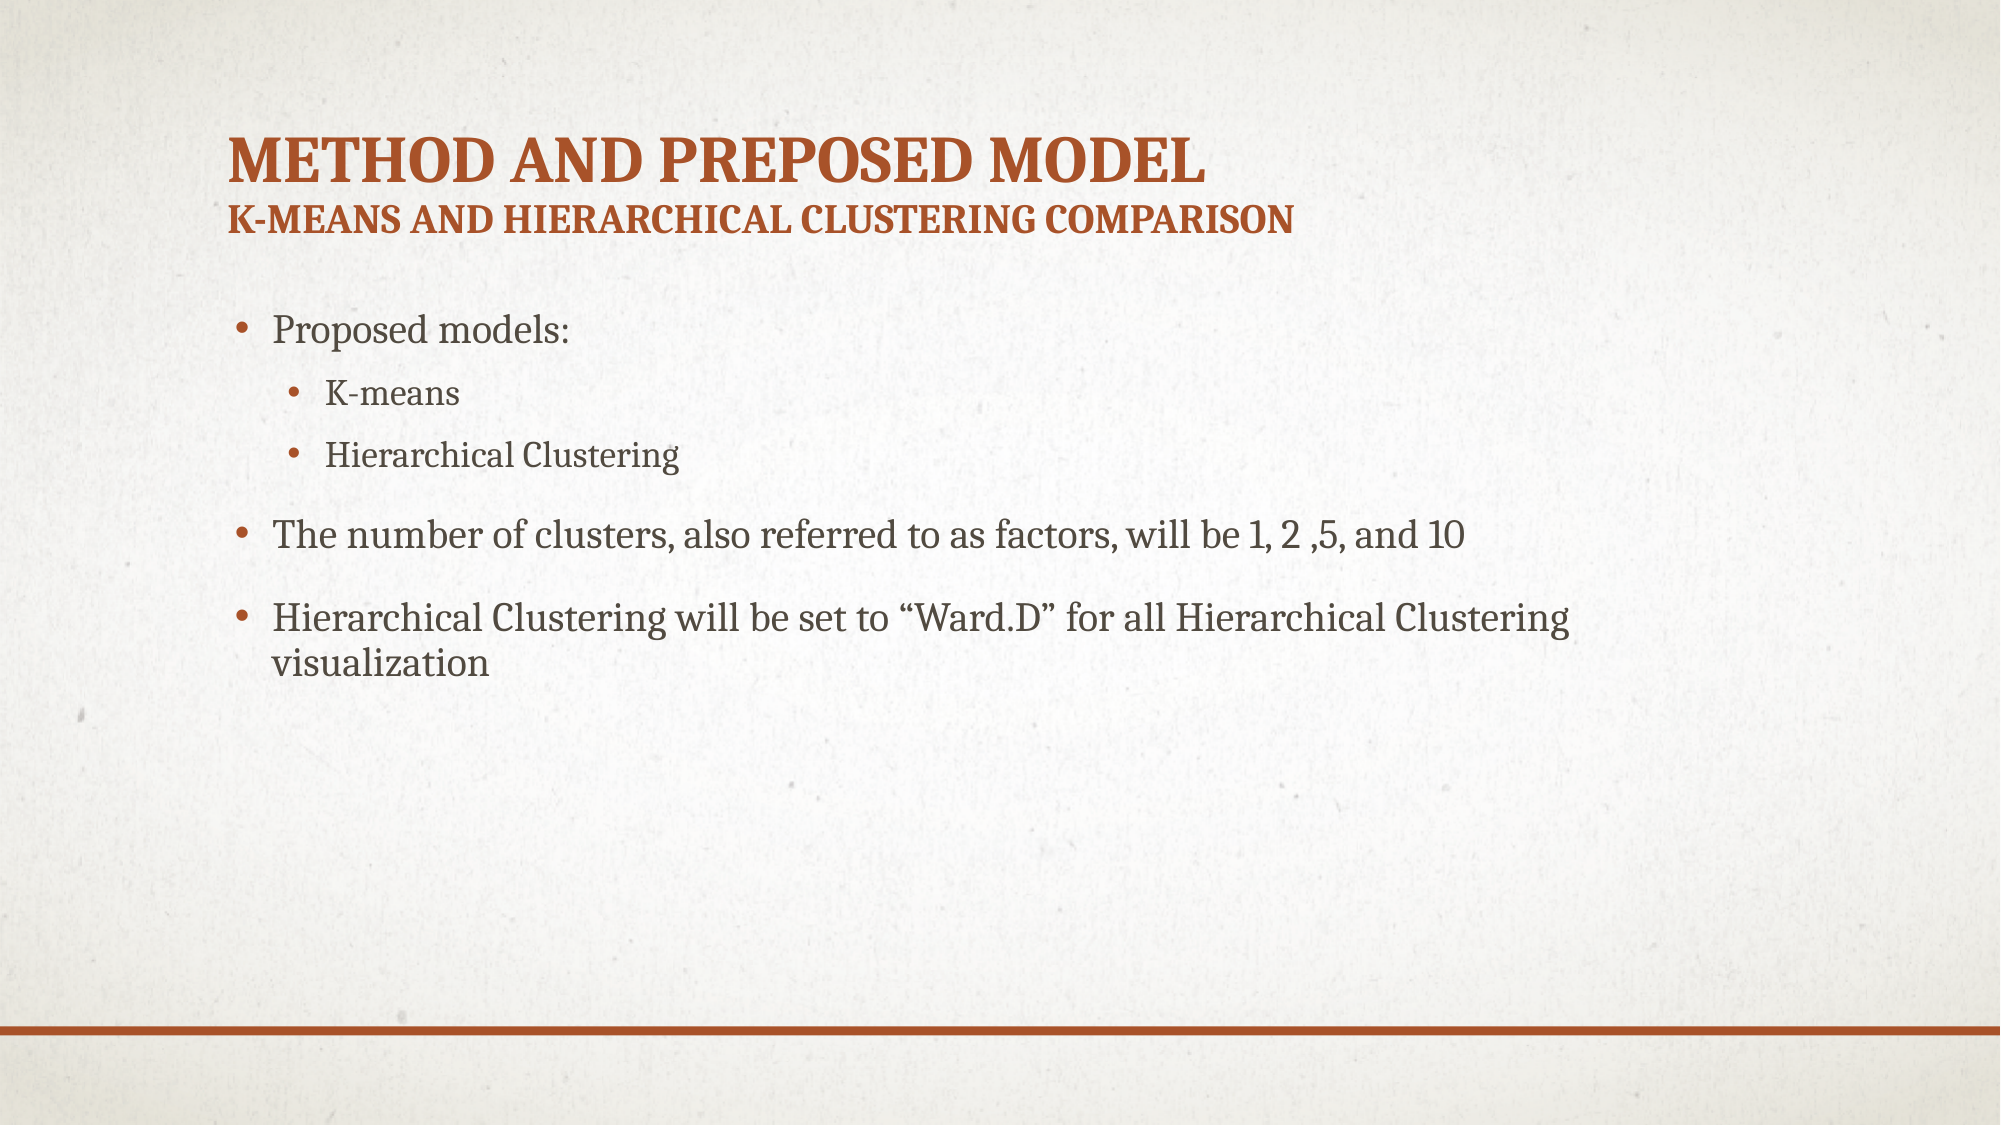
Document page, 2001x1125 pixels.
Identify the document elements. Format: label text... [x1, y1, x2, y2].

title Method and Preposed Model K-means and Hierarchical Clustering Comparison [212, 62, 1788, 250]
list Proposed models: K-means Hierarchical Clustering The number of clusters, also referred to as factors, will be 1, 2 ,5, and 10 Hierarchical Clustering will be set to “Ward.D” for all Hierarchical Clustering visualization [212, 299, 1788, 975]
picture [0, 0, 2001, 1125]
